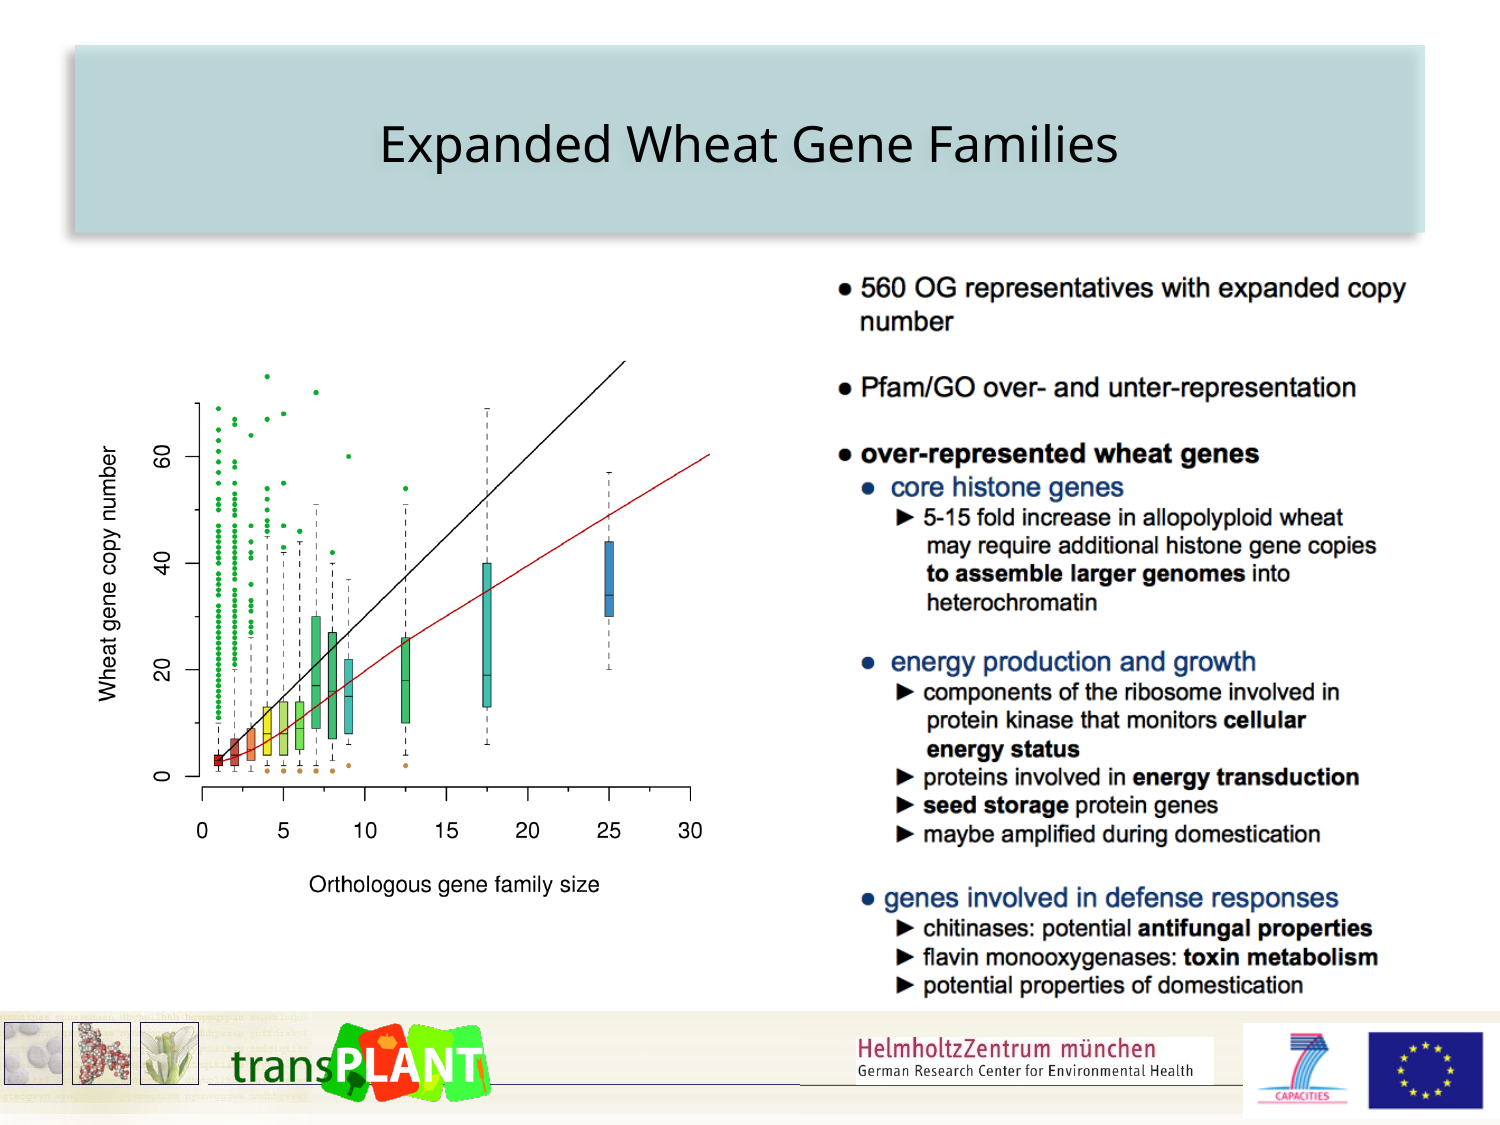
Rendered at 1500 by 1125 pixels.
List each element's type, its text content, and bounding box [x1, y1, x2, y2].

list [759, 262, 1500, 1006]
picture [88, 349, 762, 924]
title Expanded Wheat Gene Families [75, 45, 1425, 233]
picture [0, 1011, 1500, 1125]
